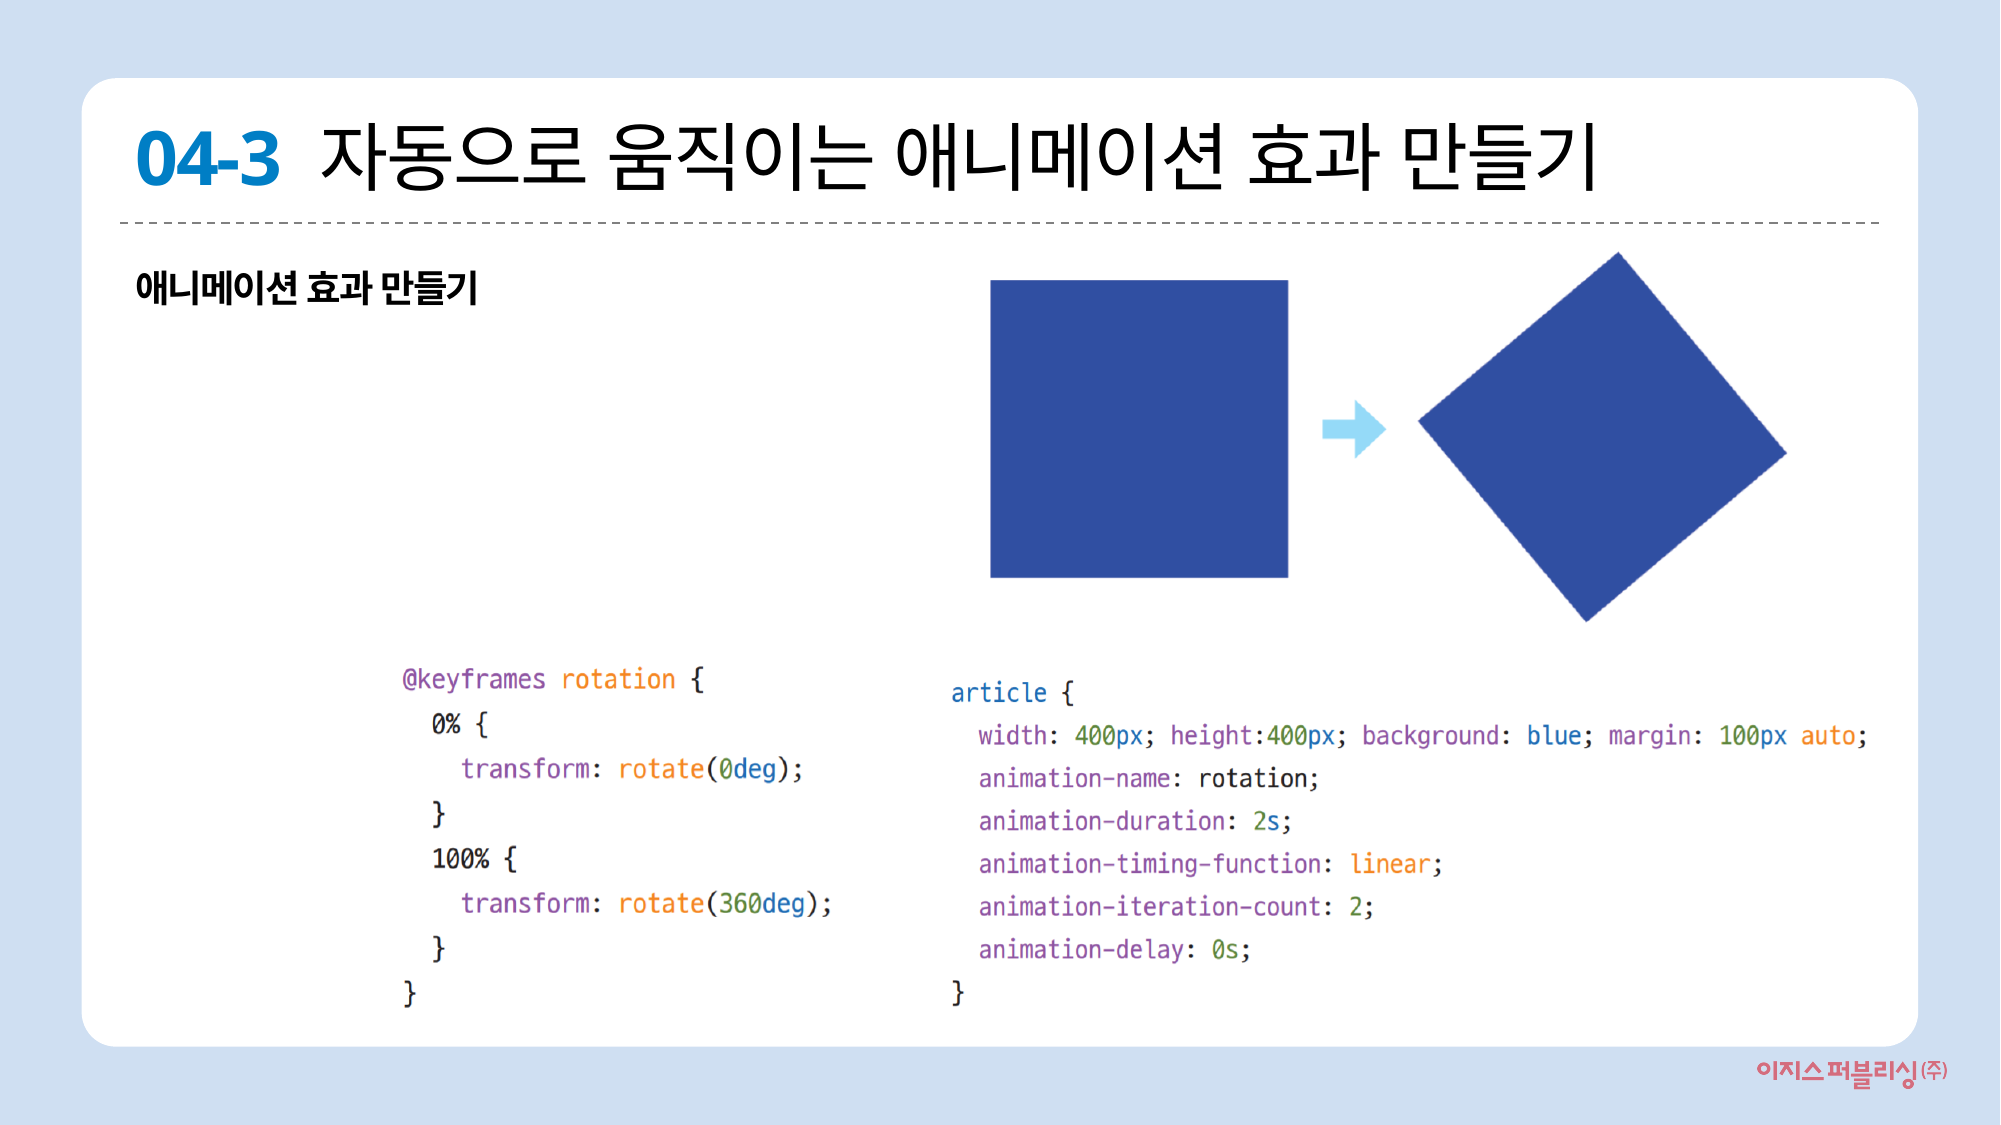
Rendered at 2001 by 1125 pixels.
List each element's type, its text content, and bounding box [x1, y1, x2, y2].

list 애니메이션 효과 만들기 [120, 257, 1880, 1009]
title 04-3 자동으로 움직이는 애니메이션 효과 만들기 [120, 109, 1880, 209]
picture [978, 238, 1800, 633]
picture [390, 657, 842, 1016]
picture [940, 670, 1880, 1016]
